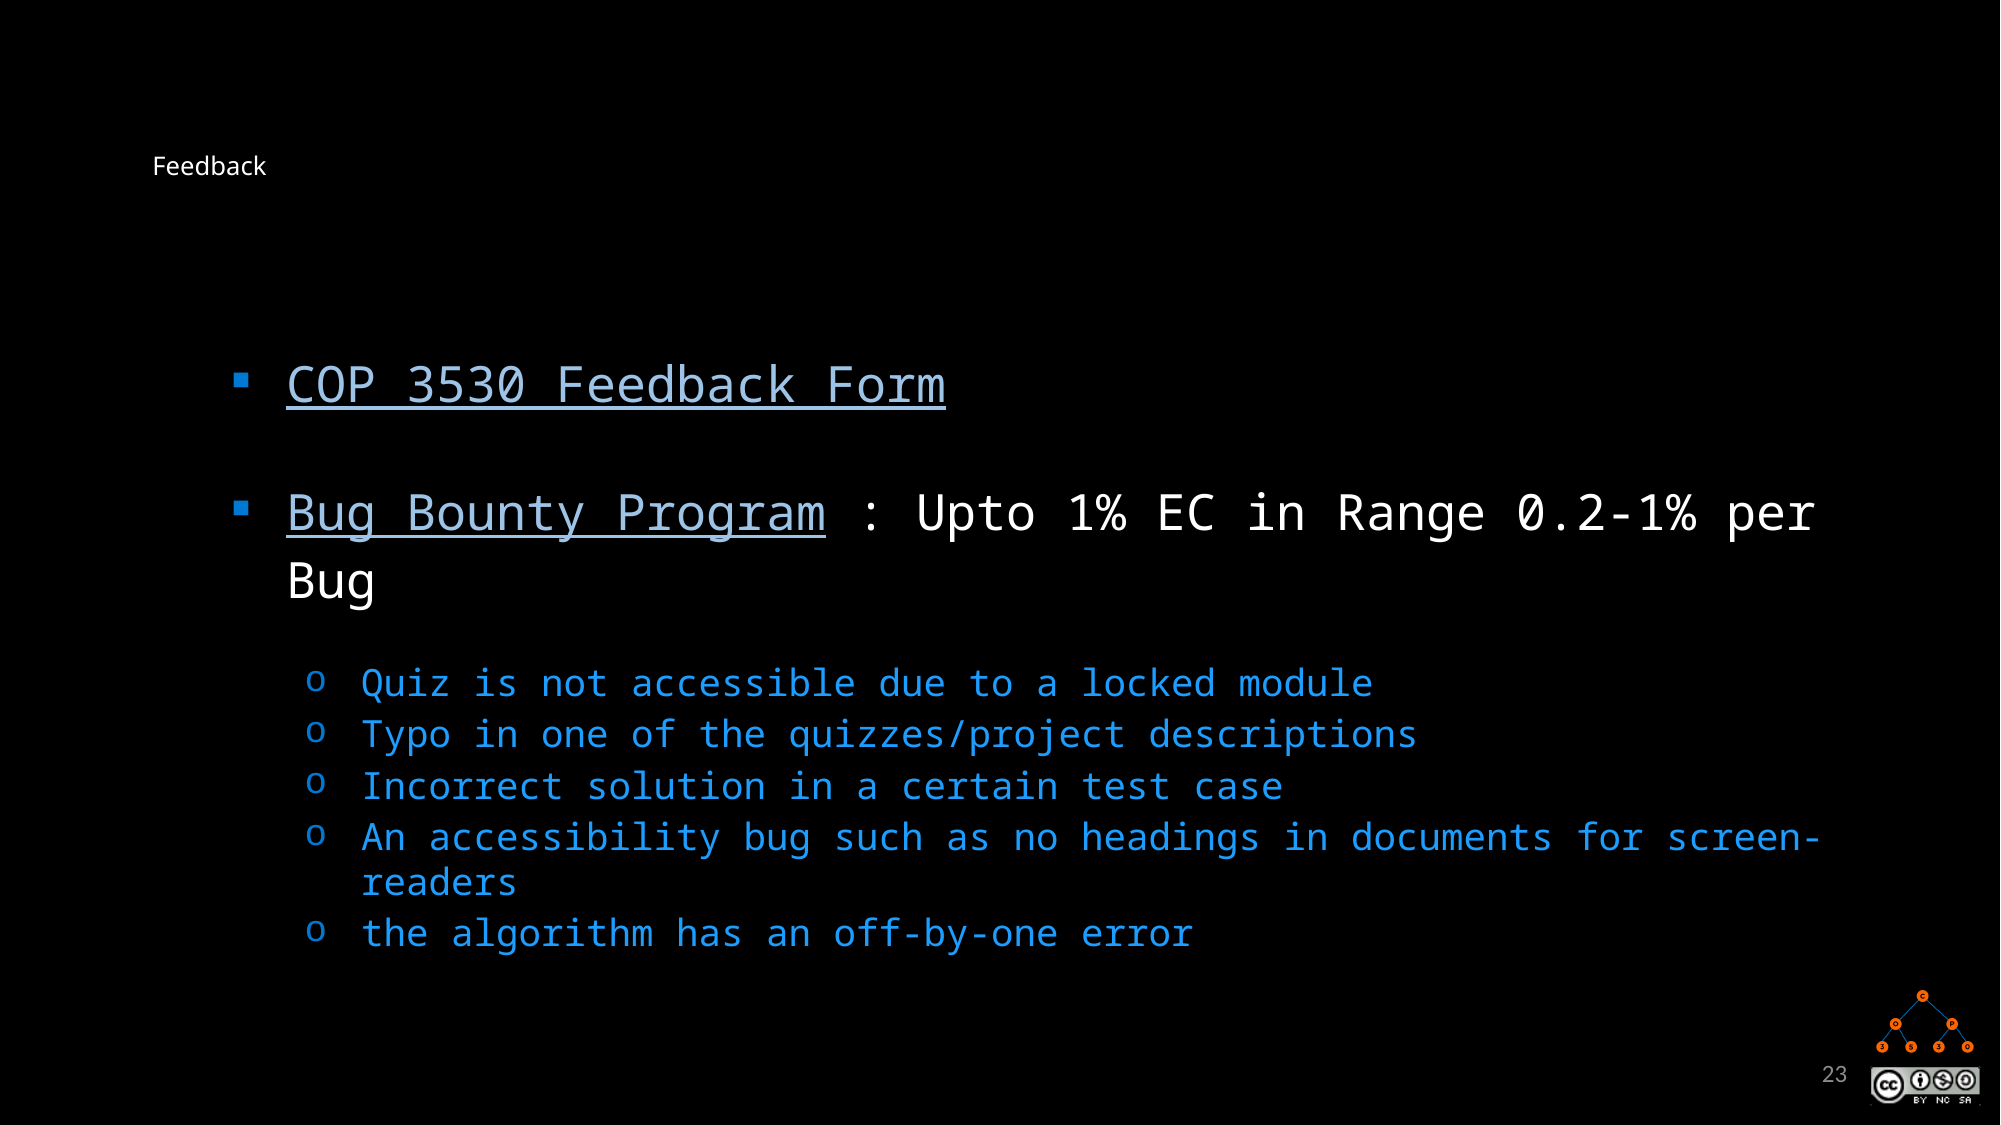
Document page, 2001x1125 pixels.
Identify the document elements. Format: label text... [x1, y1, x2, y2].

slide_number 23 [1412, 1042, 1856, 1103]
text_box COP 3530 Feedback Form Bug Bounty Program : Upto 1% EC in Range 0.2-1% per Bug Quiz is not accessible due to a locked module Typo in one of the quizzes/project descriptions Incorrect solution in a certain test case An accessibility bug such as no headings in documents for screen-readers the algorithm has an off-by-one error [214, 345, 1903, 962]
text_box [1856, 982, 1995, 1106]
title Feedback [137, 59, 1863, 278]
